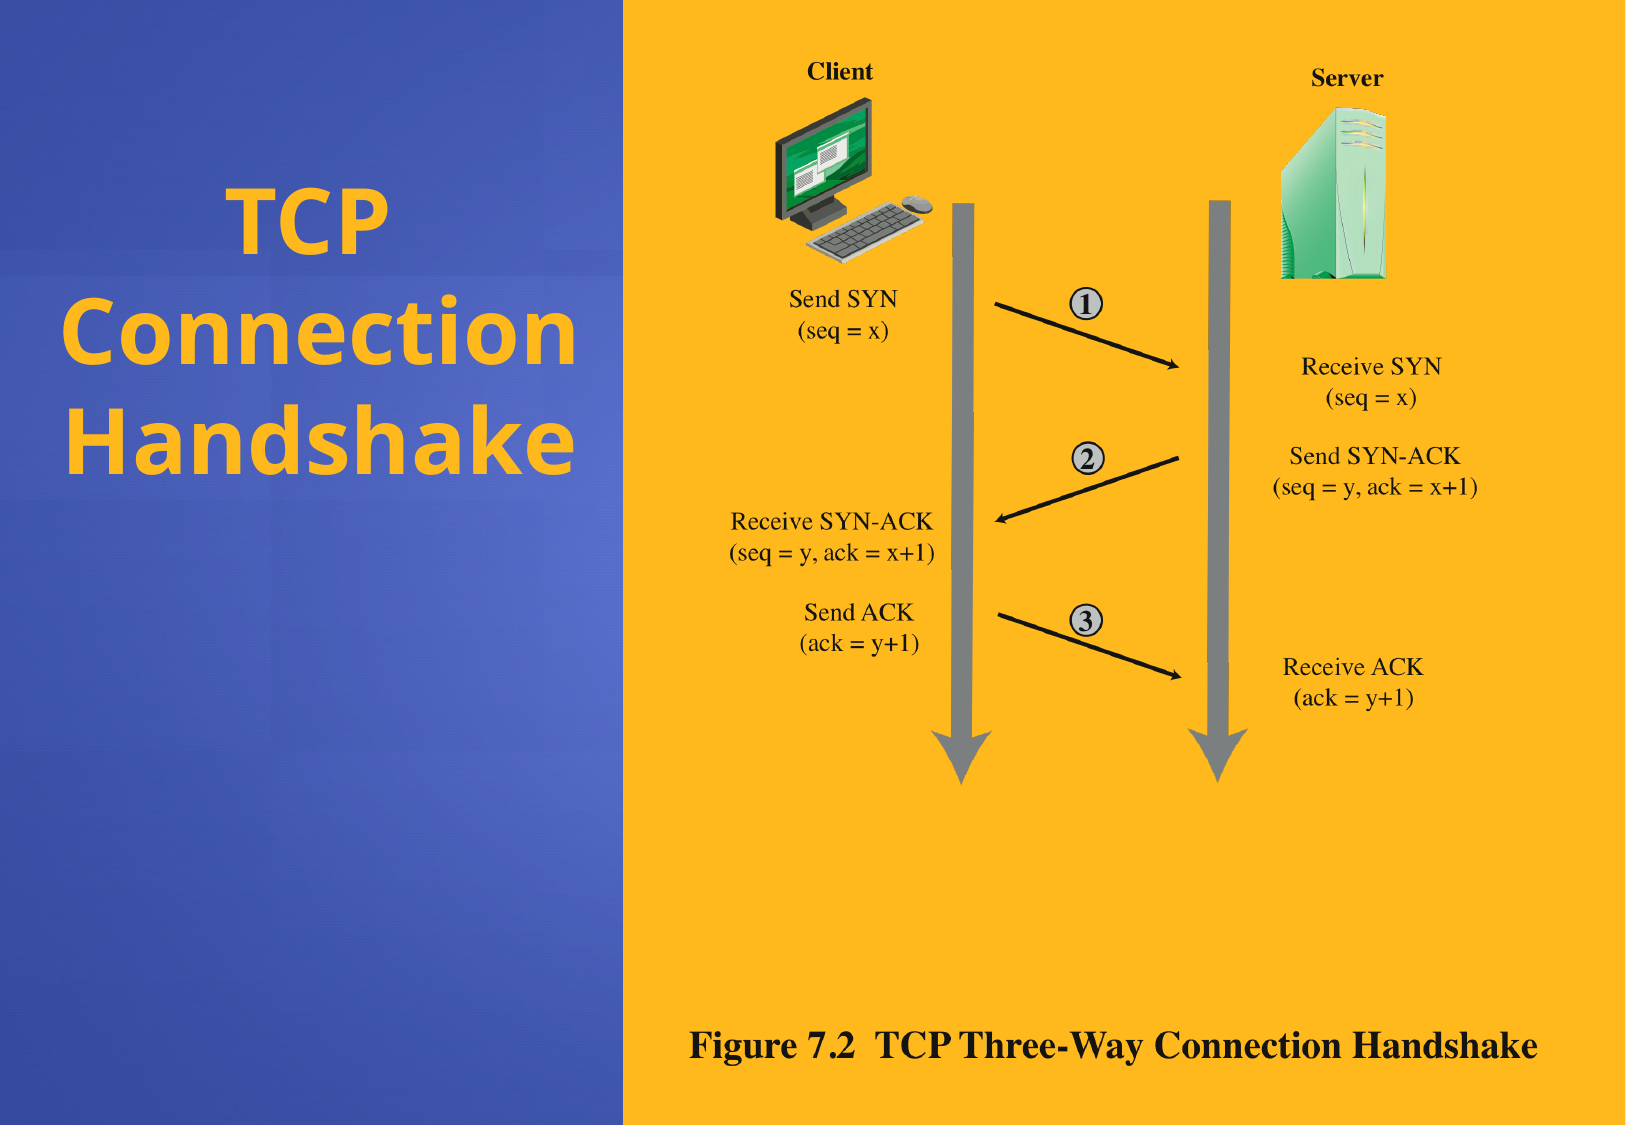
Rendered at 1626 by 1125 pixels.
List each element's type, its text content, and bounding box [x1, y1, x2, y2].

title TCP Connection Handshake [0, 125, 613, 500]
picture [622, 0, 1625, 1125]
